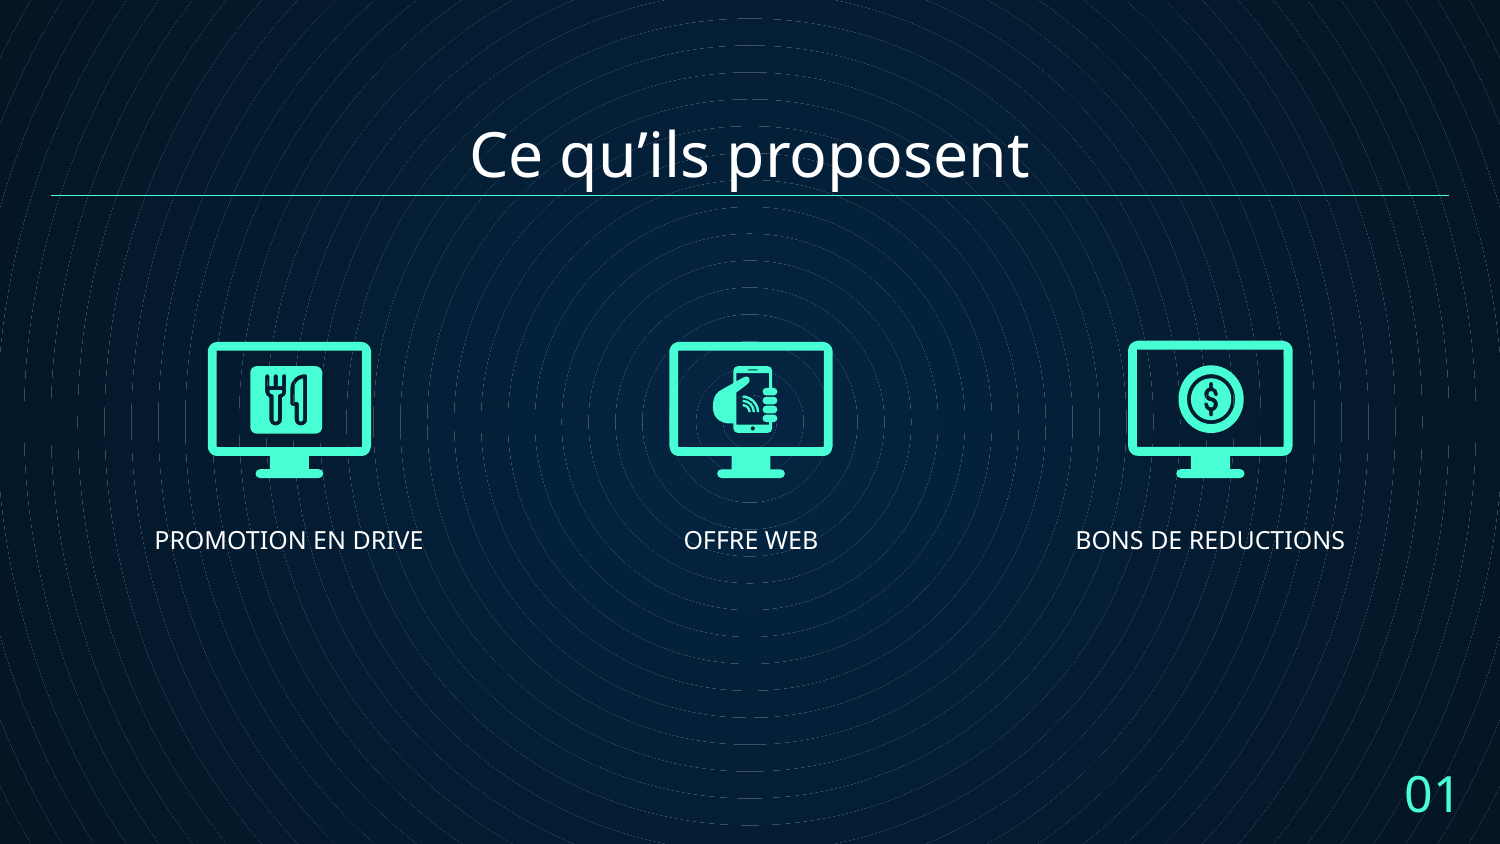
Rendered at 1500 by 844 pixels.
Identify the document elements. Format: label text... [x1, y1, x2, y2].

title PROMOTION EN DRIVE [119, 537, 460, 570]
text_box [1128, 340, 1293, 479]
text_box [207, 341, 372, 479]
title Ce qu’ils proposent [51, 202, 1449, 206]
text_box [712, 366, 778, 433]
title BONS DE REDUCTIONS [1040, 537, 1381, 570]
text_box 01 [1390, 738, 1500, 838]
text_box [669, 341, 833, 479]
title OFFRE WEB [580, 537, 922, 570]
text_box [1178, 365, 1244, 434]
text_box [250, 365, 323, 434]
title Ce qu’ils proposent [51, 105, 1449, 195]
